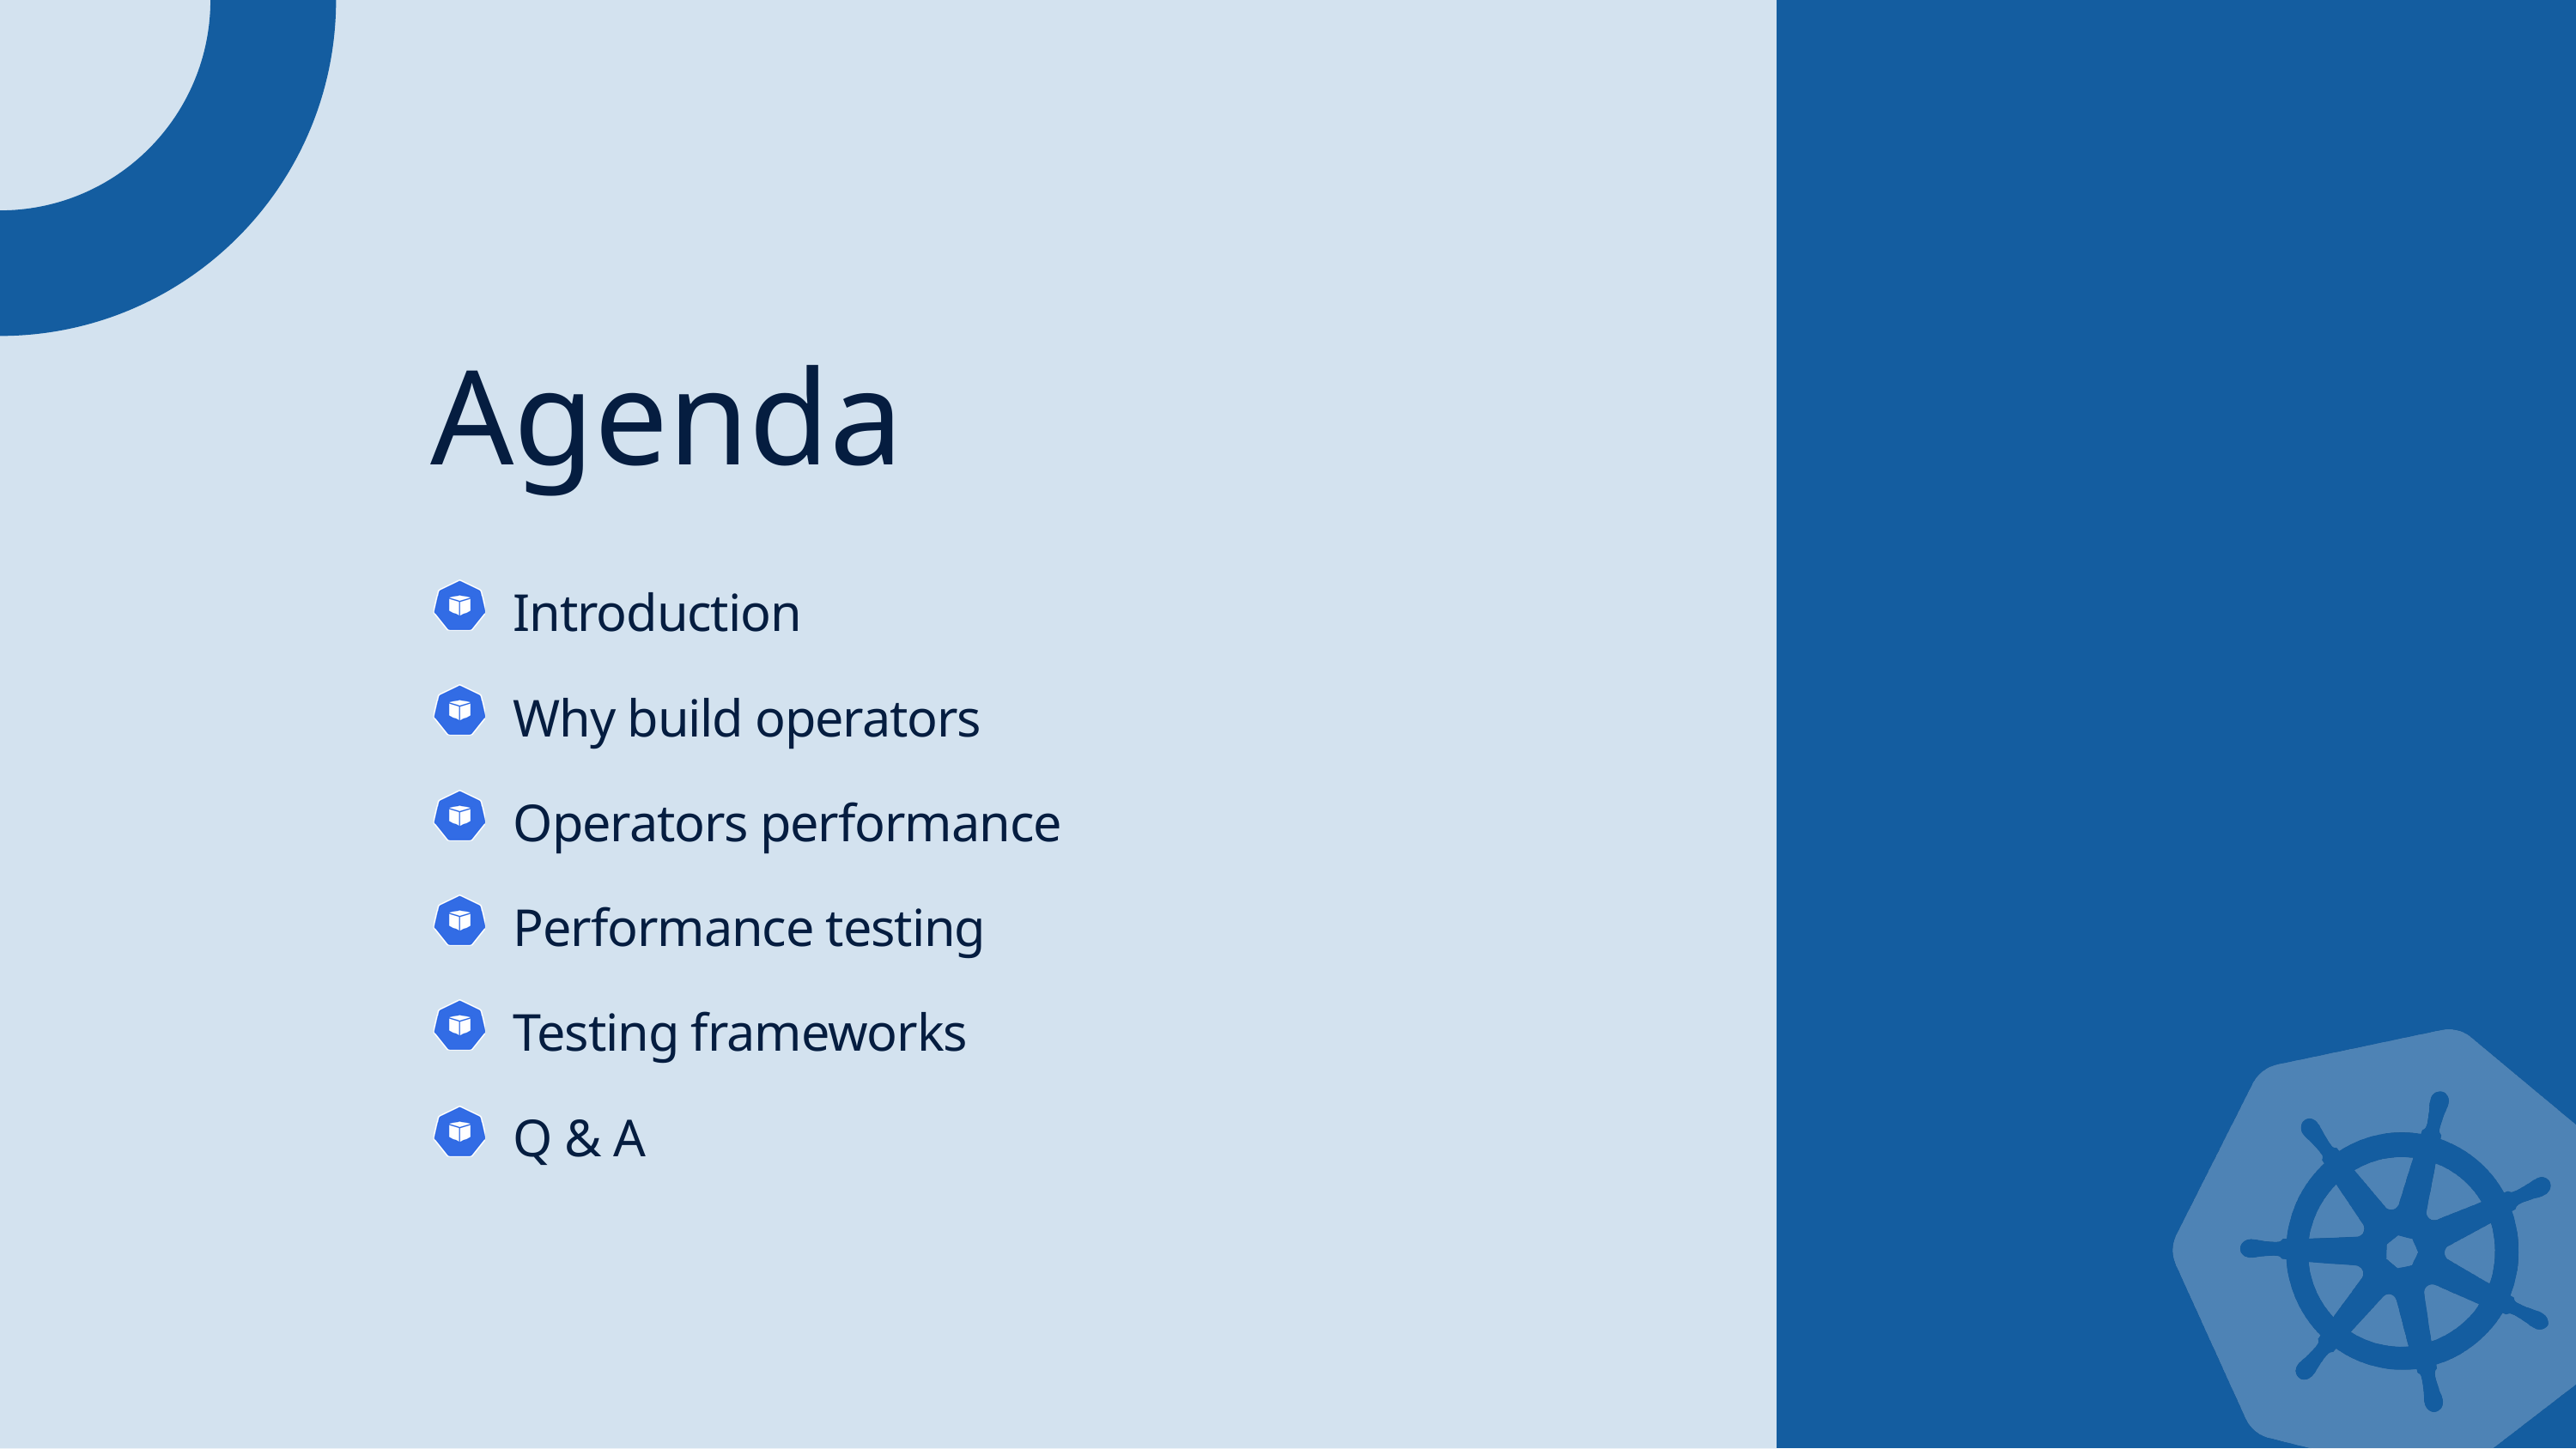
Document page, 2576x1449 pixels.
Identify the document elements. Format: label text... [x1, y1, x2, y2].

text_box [433, 675, 1046, 746]
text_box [433, 1094, 1133, 1169]
text_box Agenda [430, 307, 1383, 491]
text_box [433, 570, 1046, 640]
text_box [1776, 0, 2576, 1449]
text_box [433, 779, 1439, 851]
text_box [0, 0, 1775, 1449]
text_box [433, 885, 1364, 955]
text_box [433, 990, 1133, 1061]
text_box [0, 0, 338, 338]
